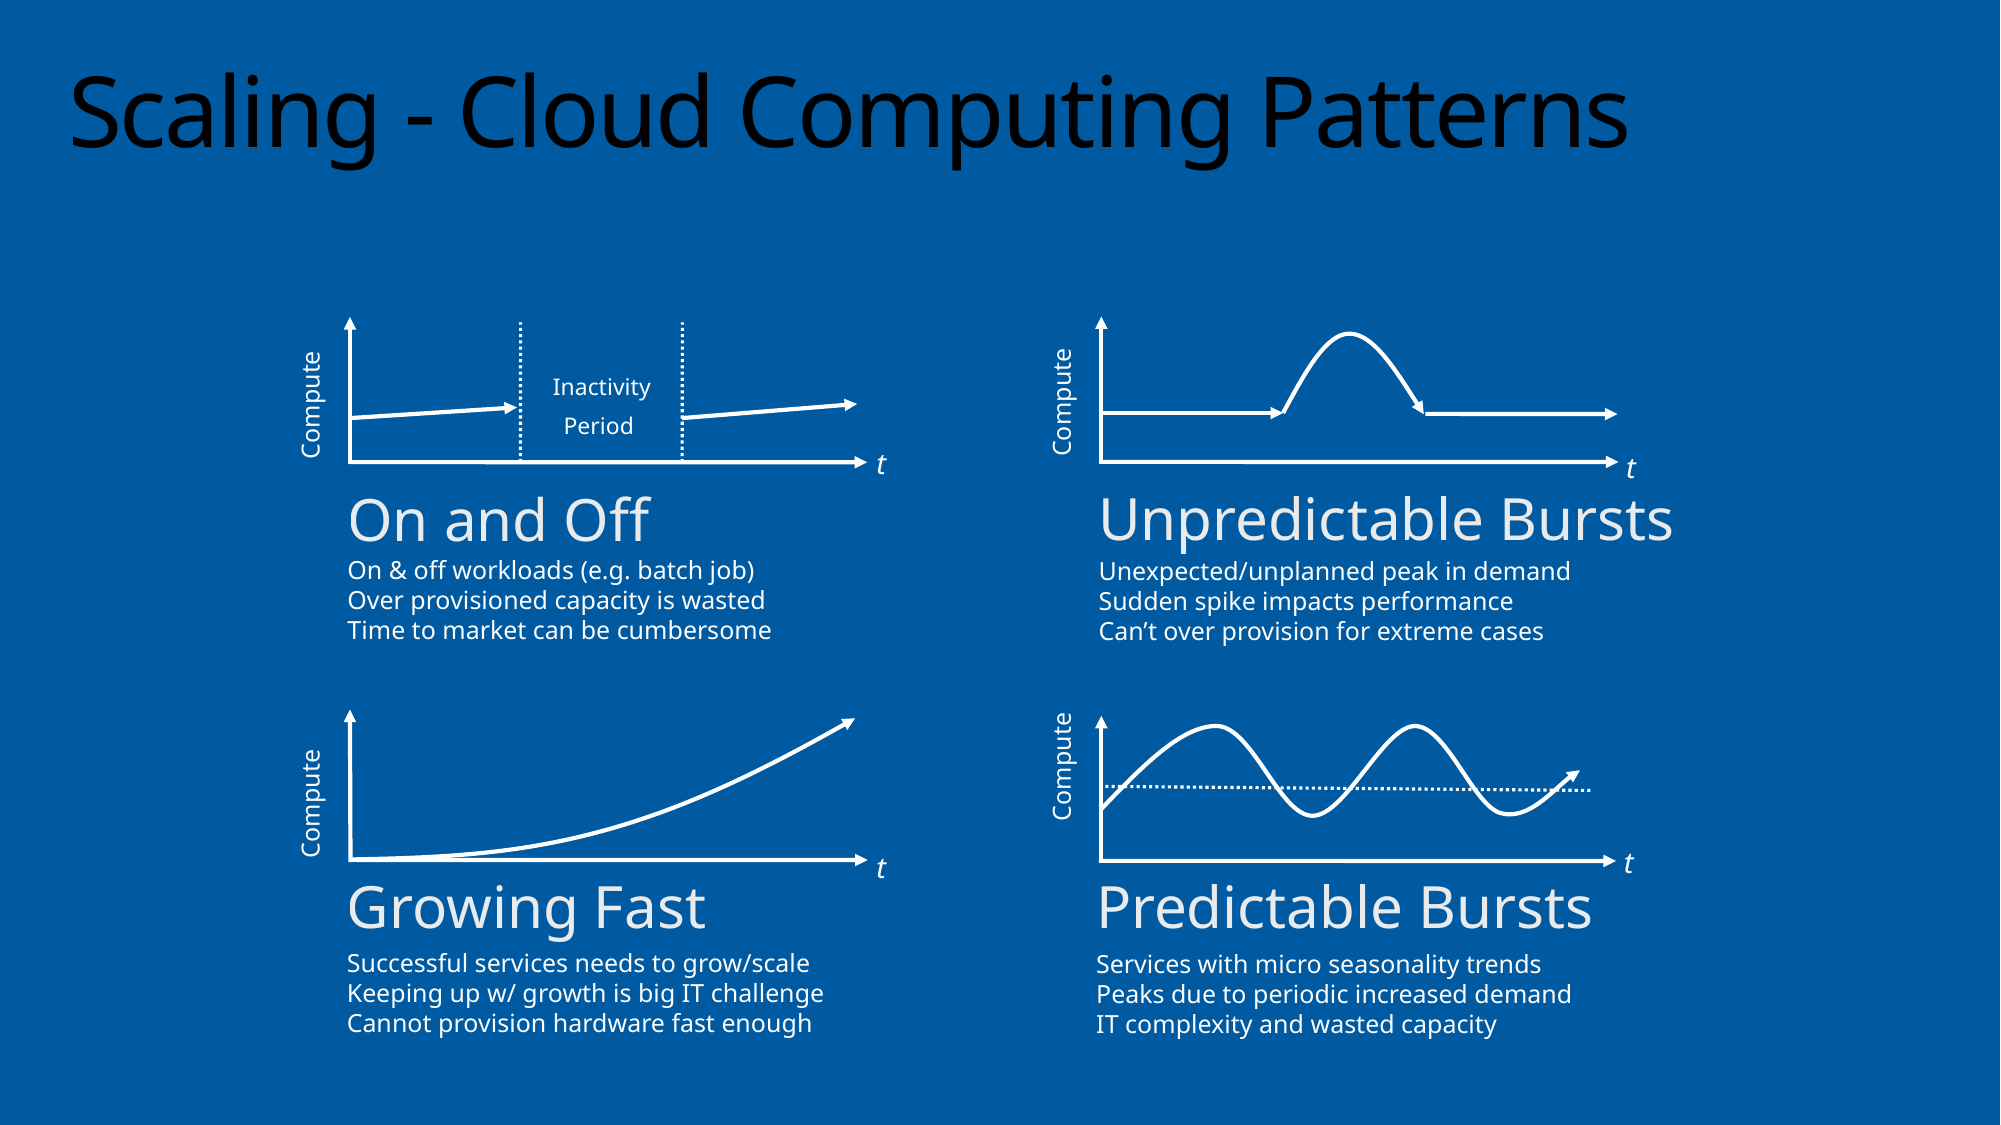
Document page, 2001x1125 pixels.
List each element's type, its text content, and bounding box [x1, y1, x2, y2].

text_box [1045, 679, 1659, 879]
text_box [1095, 870, 1743, 1040]
title Scaling - Cloud Computing Patterns [44, 47, 1957, 196]
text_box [294, 316, 912, 487]
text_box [346, 884, 859, 1039]
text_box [1045, 315, 1662, 483]
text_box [347, 483, 941, 647]
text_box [294, 709, 912, 884]
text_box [1098, 482, 1726, 647]
